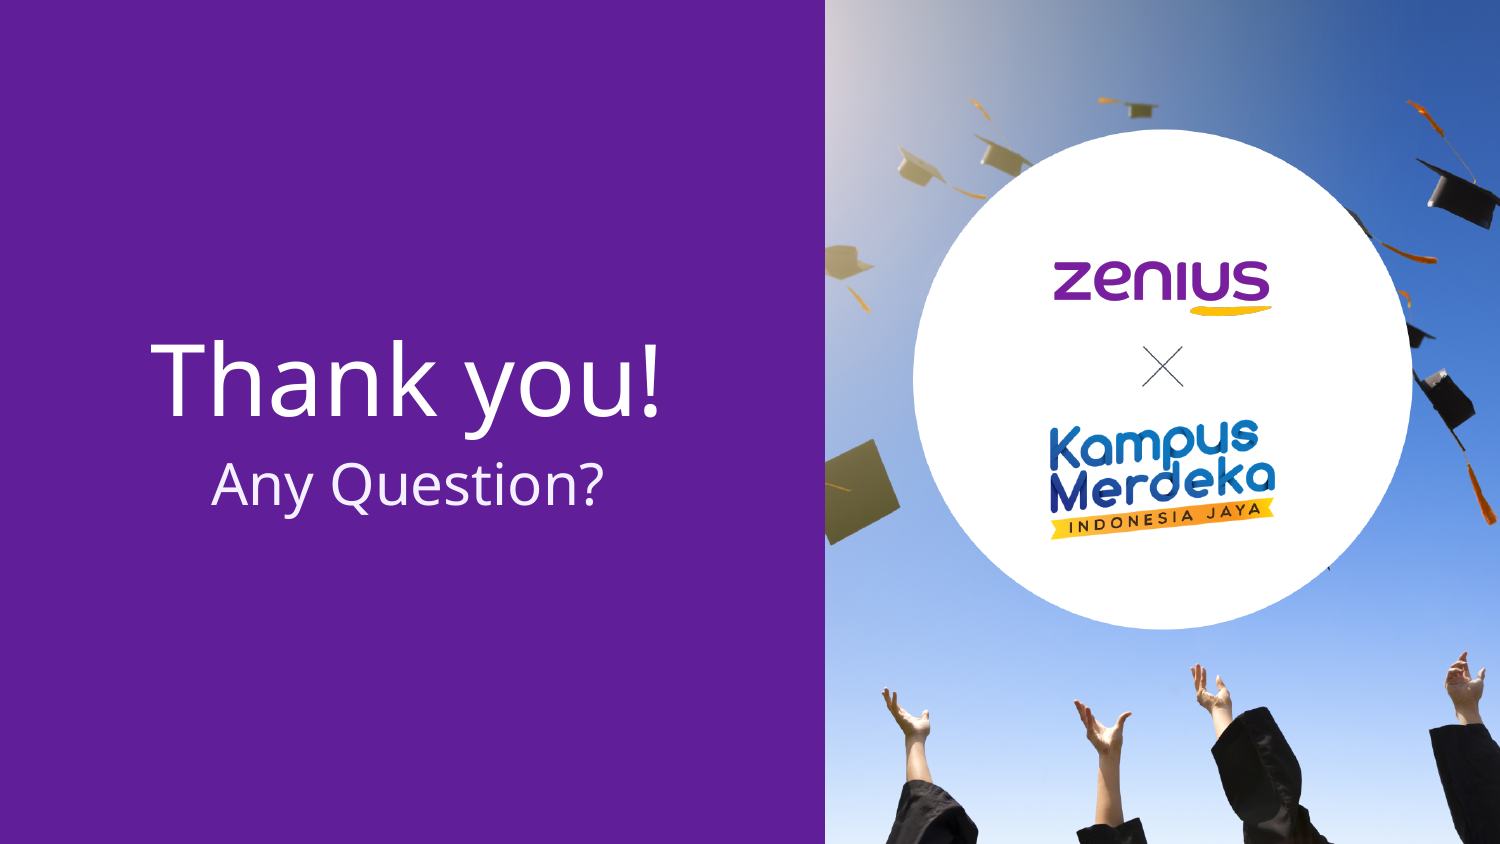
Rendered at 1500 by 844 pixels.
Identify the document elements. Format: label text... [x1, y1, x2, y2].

title Thank you! Any Question? [70, 190, 746, 625]
picture [824, 0, 1500, 844]
